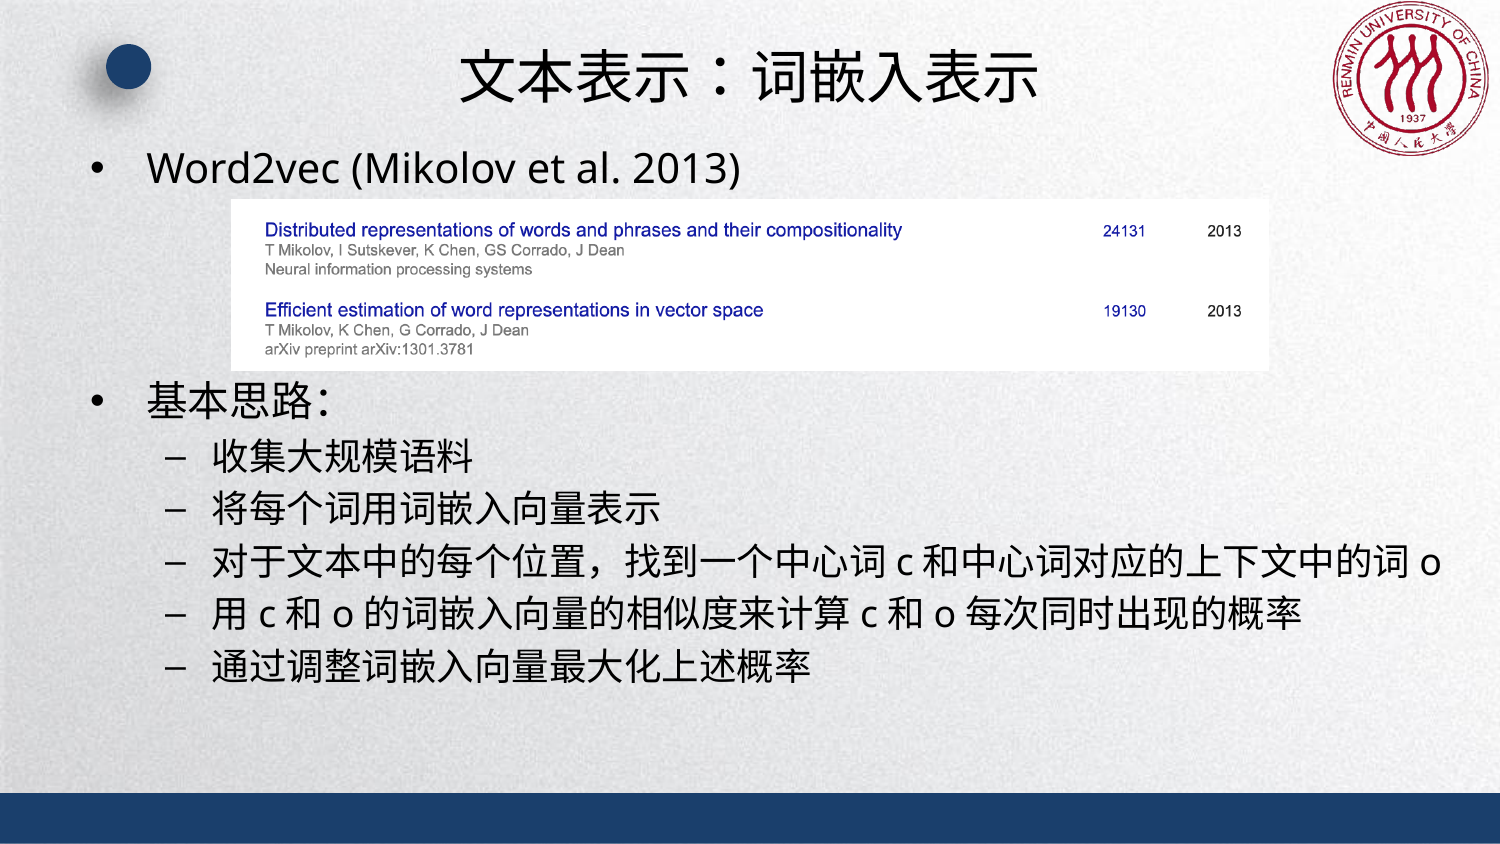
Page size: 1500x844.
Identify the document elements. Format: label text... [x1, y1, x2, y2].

title 文本表示：词嵌入表示 [75, 33, 1425, 116]
picture [0, 0, 1500, 793]
list Word2vec (Mikolov et al. 2013) 基本思路： 收集大规模语料 将每个词用词嵌入向量表示 对于文本中的每个位置，找到一个中心词c和中心词对应的上下文中的词o 用c和o的词嵌入向量的相似度来计算c和o每次同时出现的概率 通过调整词嵌入向量最大化上述概率 [75, 134, 1464, 781]
